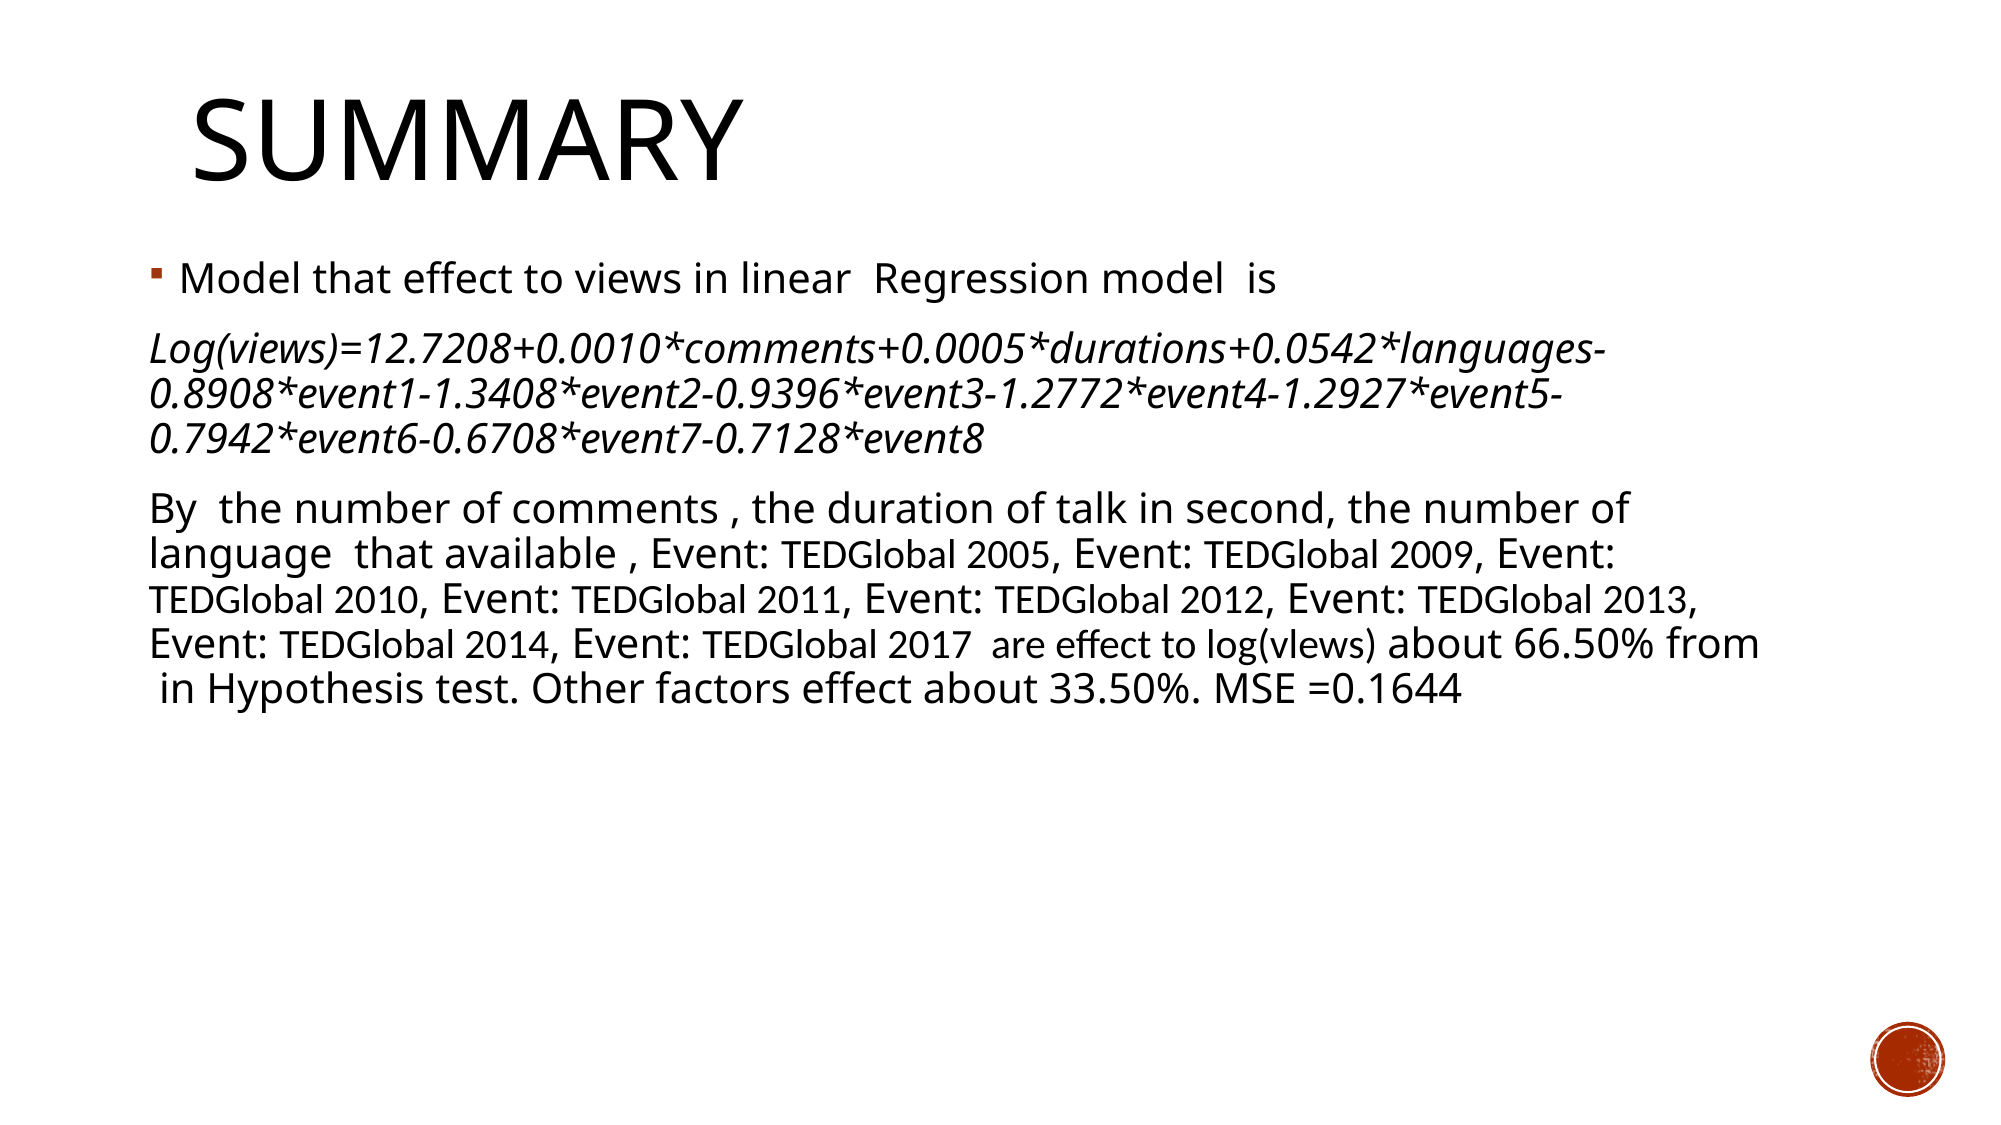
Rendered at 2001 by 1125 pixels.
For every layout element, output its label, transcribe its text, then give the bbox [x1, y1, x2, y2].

title Summary [175, 79, 1826, 344]
